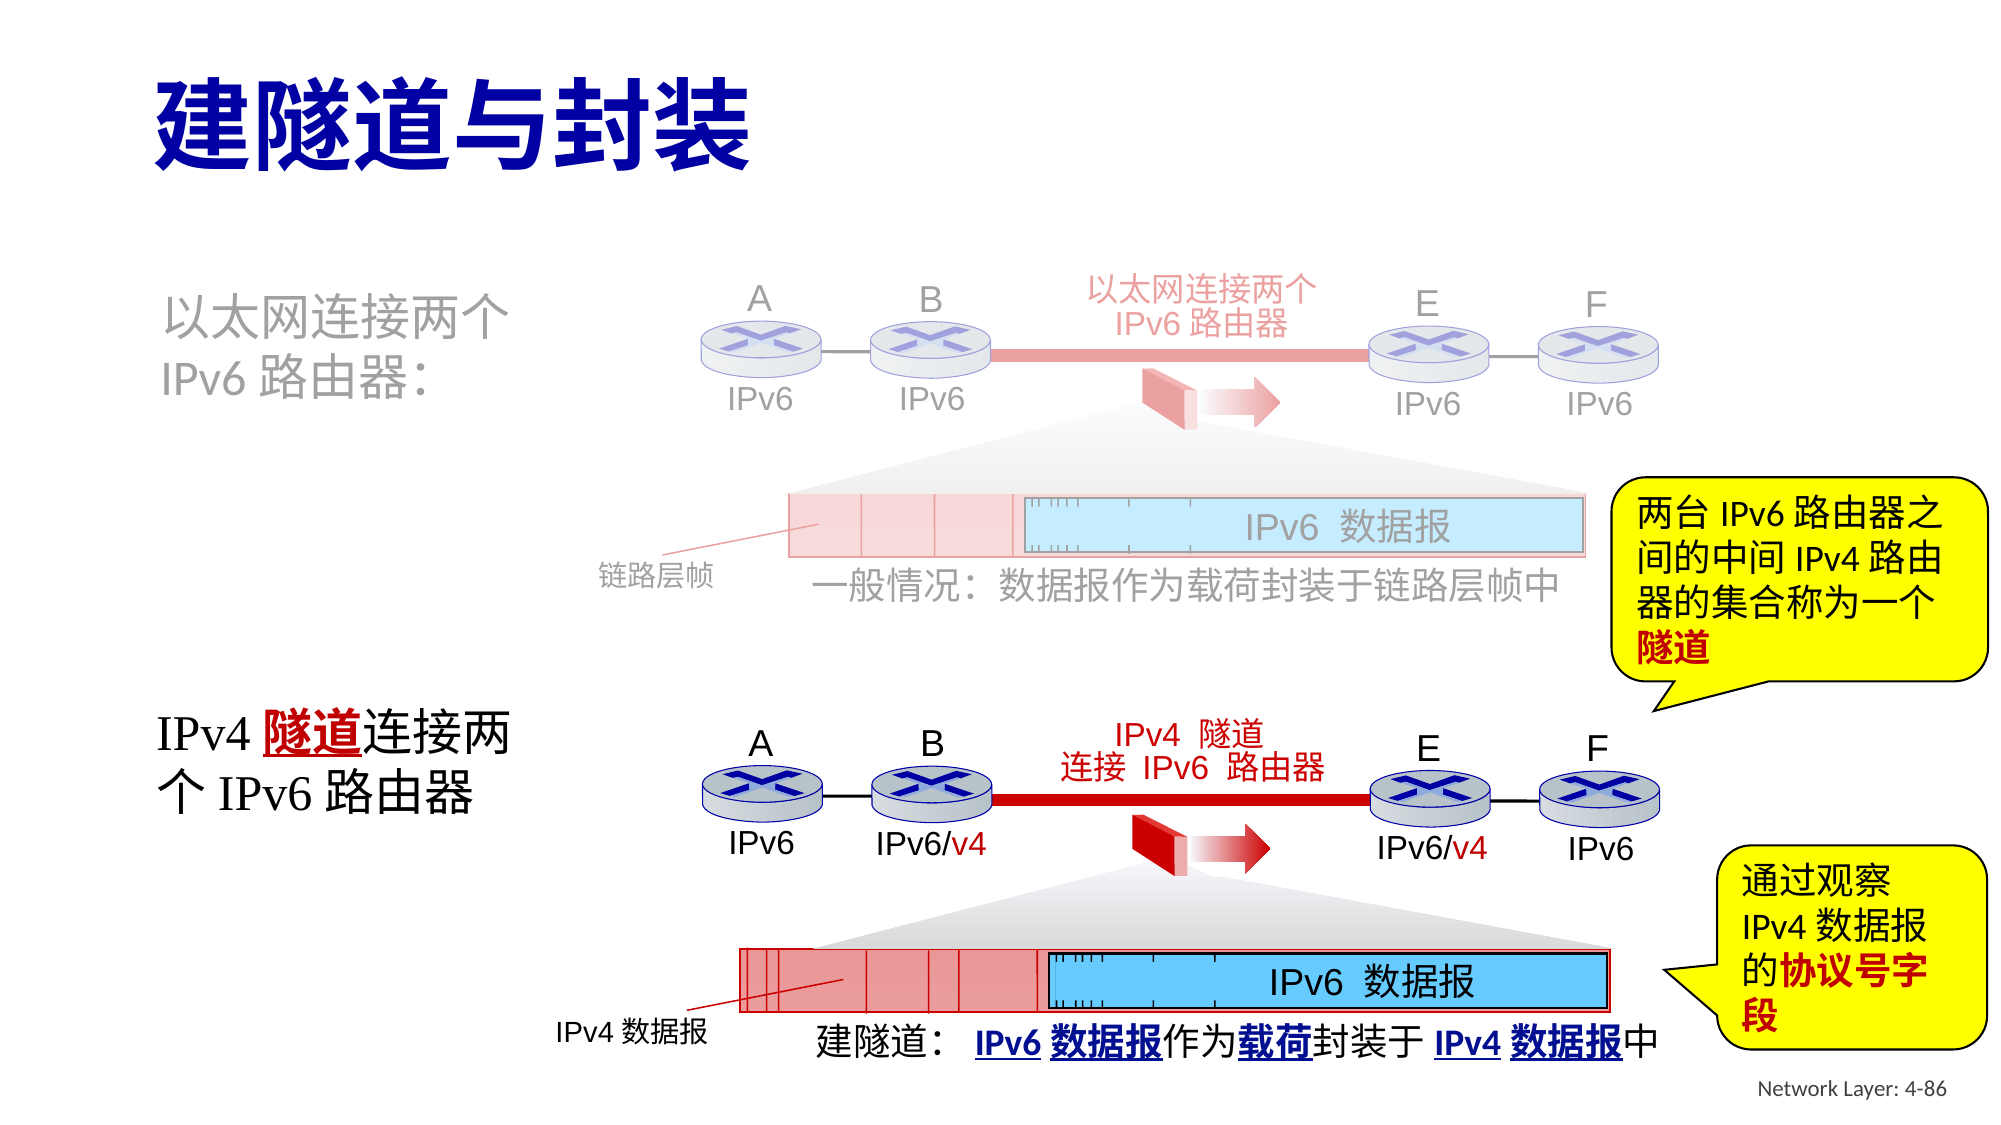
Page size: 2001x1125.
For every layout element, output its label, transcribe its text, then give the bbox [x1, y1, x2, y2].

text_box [992, 711, 1380, 806]
title 建隧道与封装 [137, 56, 1863, 204]
text_box 两台IPv6路由器之间的中间IPv4路由器的集合称为一个隧道 [1610, 476, 1990, 713]
text_box IPv4隧道连接两个IPv6路由器 [141, 692, 562, 828]
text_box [582, 524, 820, 601]
text_box [92, 221, 1744, 619]
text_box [1370, 716, 1660, 875]
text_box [702, 711, 992, 870]
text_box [1142, 368, 1280, 430]
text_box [860, 814, 1504, 875]
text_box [788, 401, 1591, 558]
text_box 建隧道：IPv6数据报作为载荷封装于IPv4数据报中 [801, 1010, 1675, 1070]
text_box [739, 856, 1615, 1014]
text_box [701, 266, 1659, 430]
text_box 通过观察IPv4数据报的协议号字段 [1661, 844, 1989, 1051]
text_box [543, 979, 844, 1057]
slide_number Network Layer: 4-86 [1512, 1056, 1963, 1117]
